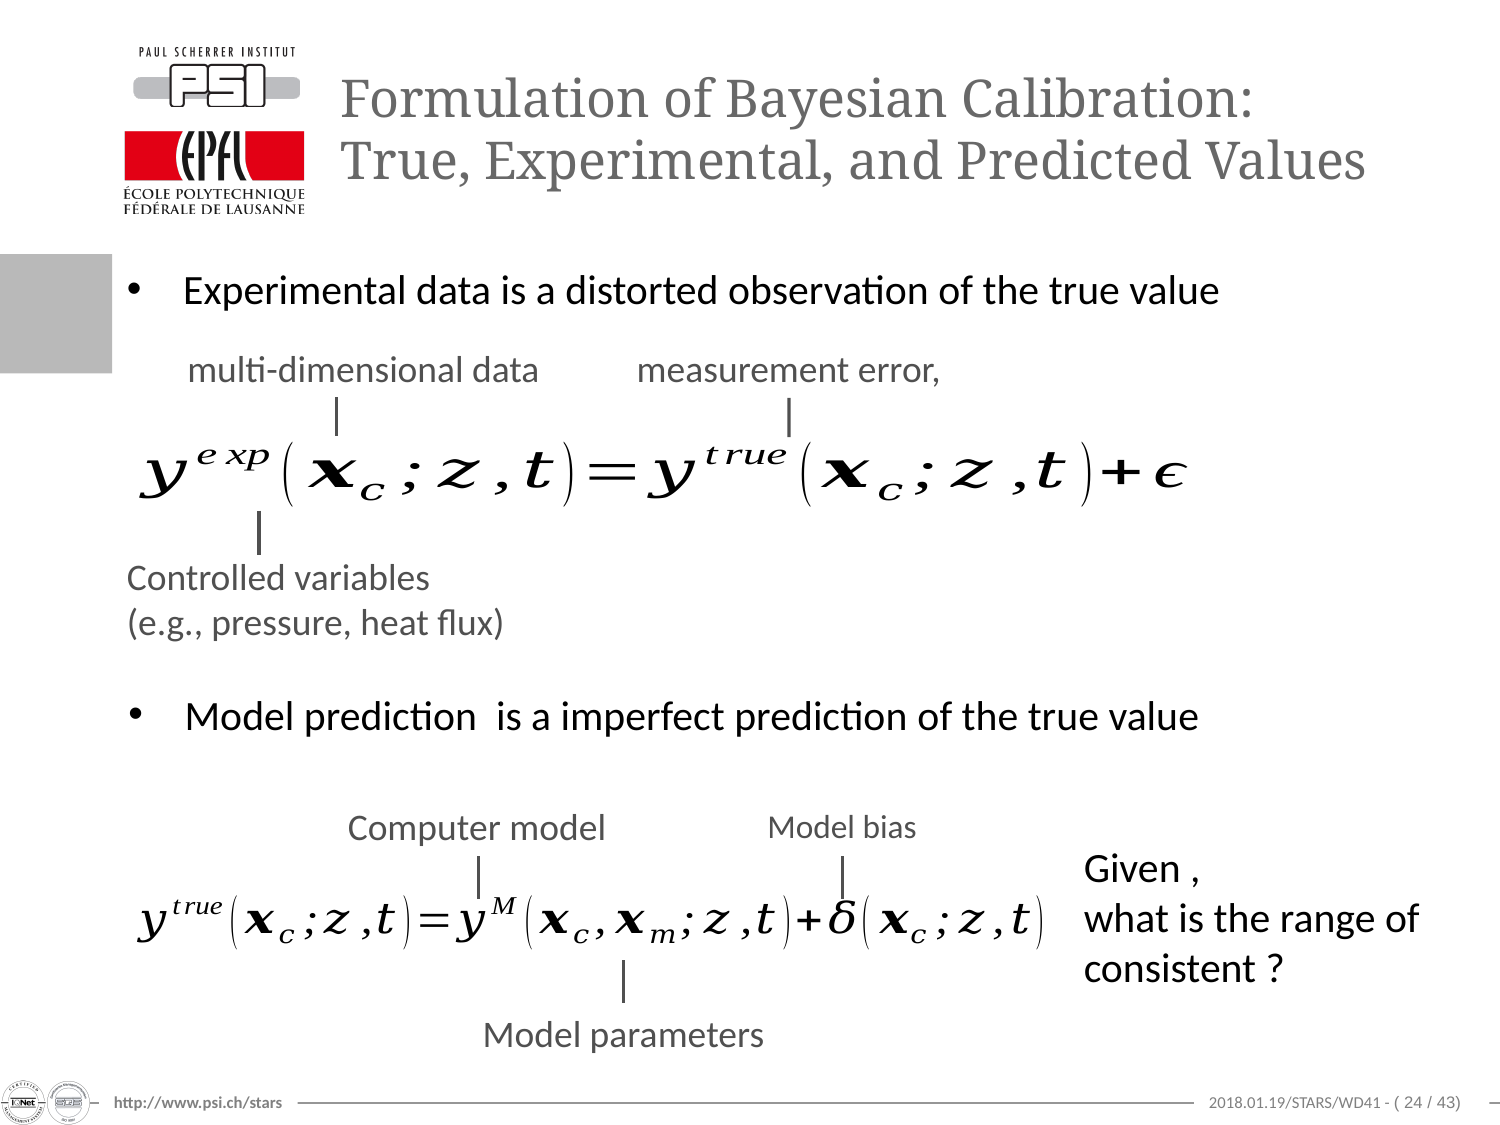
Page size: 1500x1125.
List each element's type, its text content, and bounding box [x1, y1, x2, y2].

title Formulation of Bayesian Calibration: True, Experimental, and Predicted Values [340, 47, 1459, 209]
text_box measurement error, [621, 338, 957, 398]
text_box Model bias [752, 798, 933, 853]
text_box multi-dimensional data [172, 338, 561, 398]
text_box Computer model [333, 795, 622, 856]
text_box Model parameters [468, 1002, 780, 1063]
text_box Controlled variables (e.g., pressure, heat flux) [112, 545, 573, 650]
picture [0, 1080, 90, 1125]
